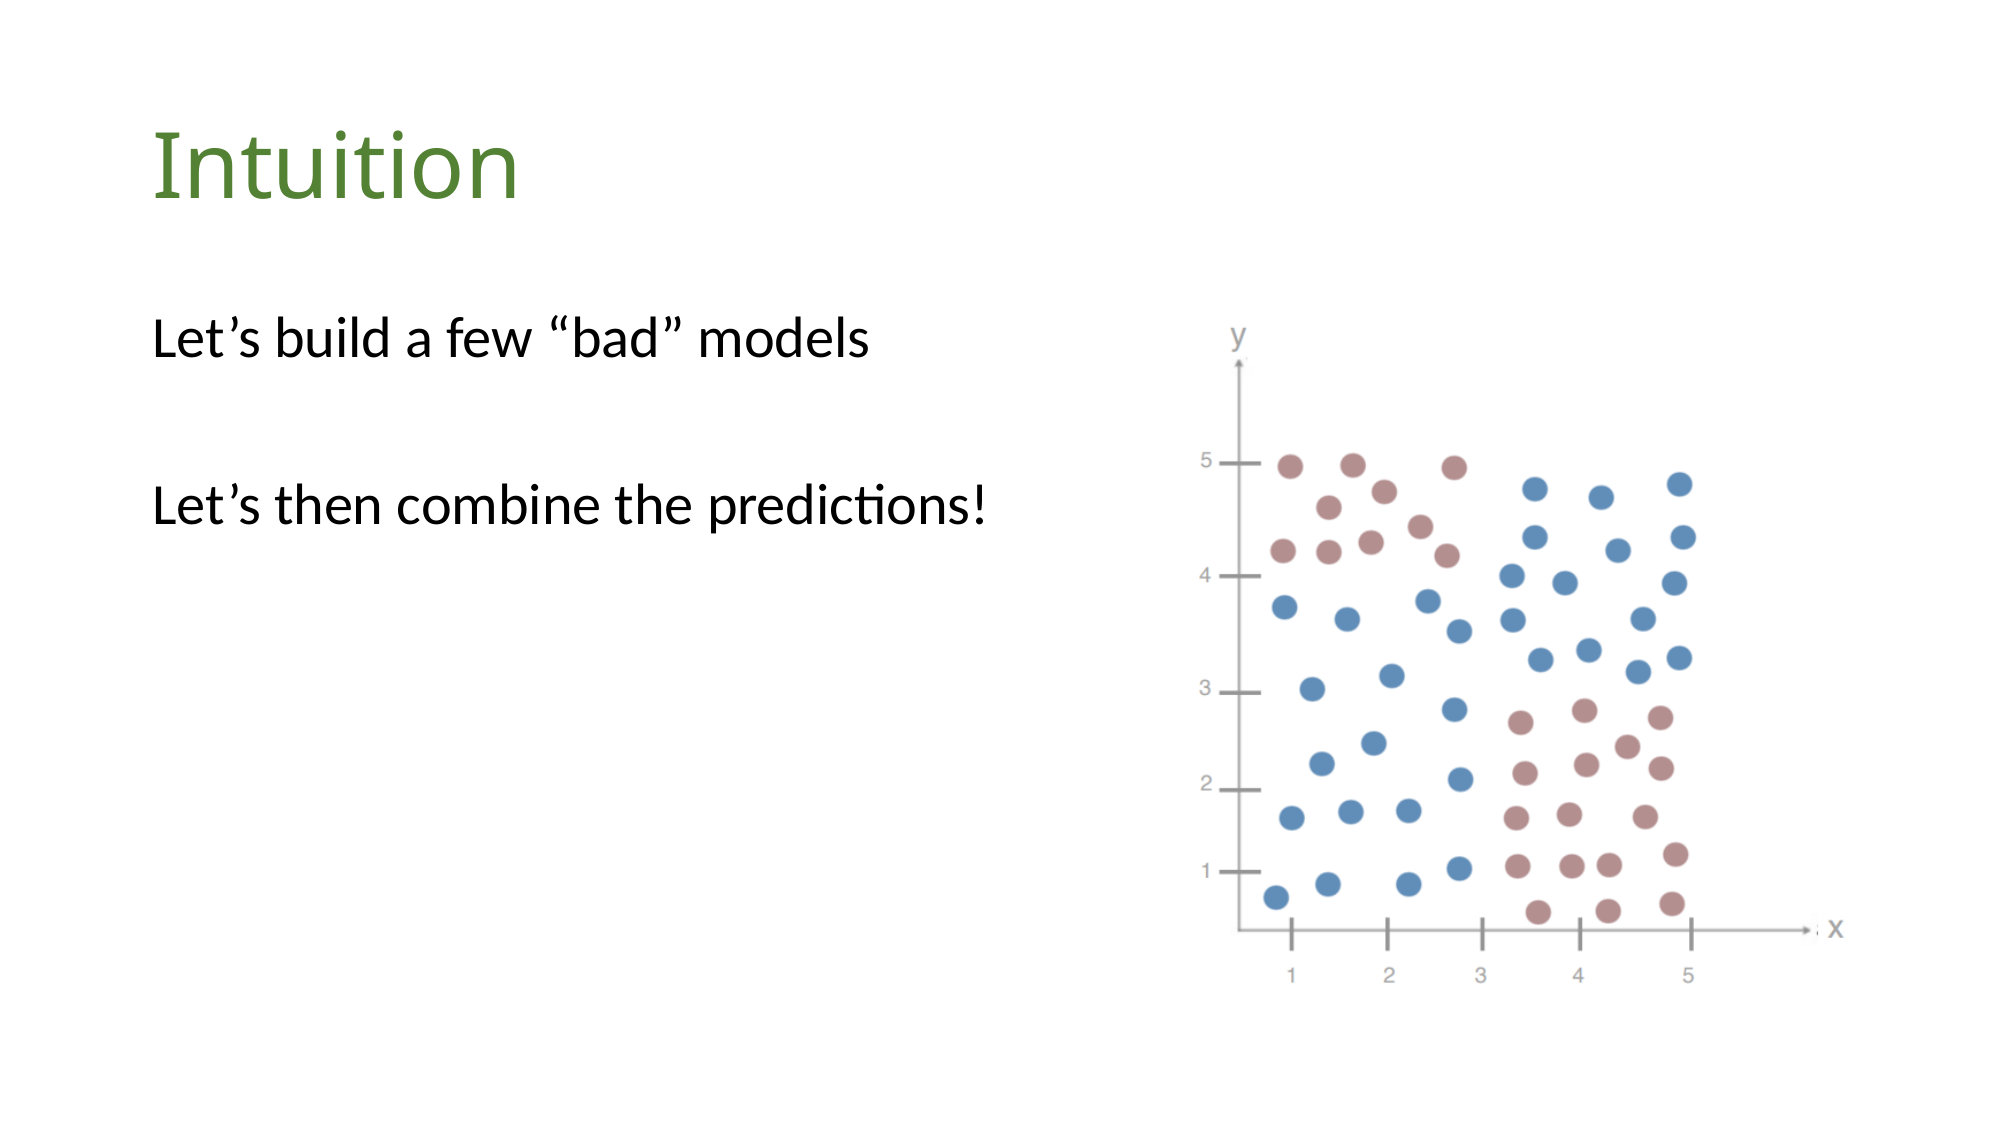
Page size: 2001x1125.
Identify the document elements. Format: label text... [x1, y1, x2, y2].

picture [1175, 305, 1863, 1008]
title Intuition [137, 59, 1863, 278]
list Let’s build a few “bad” models Let’s then combine the predictions! [137, 299, 1863, 1014]
